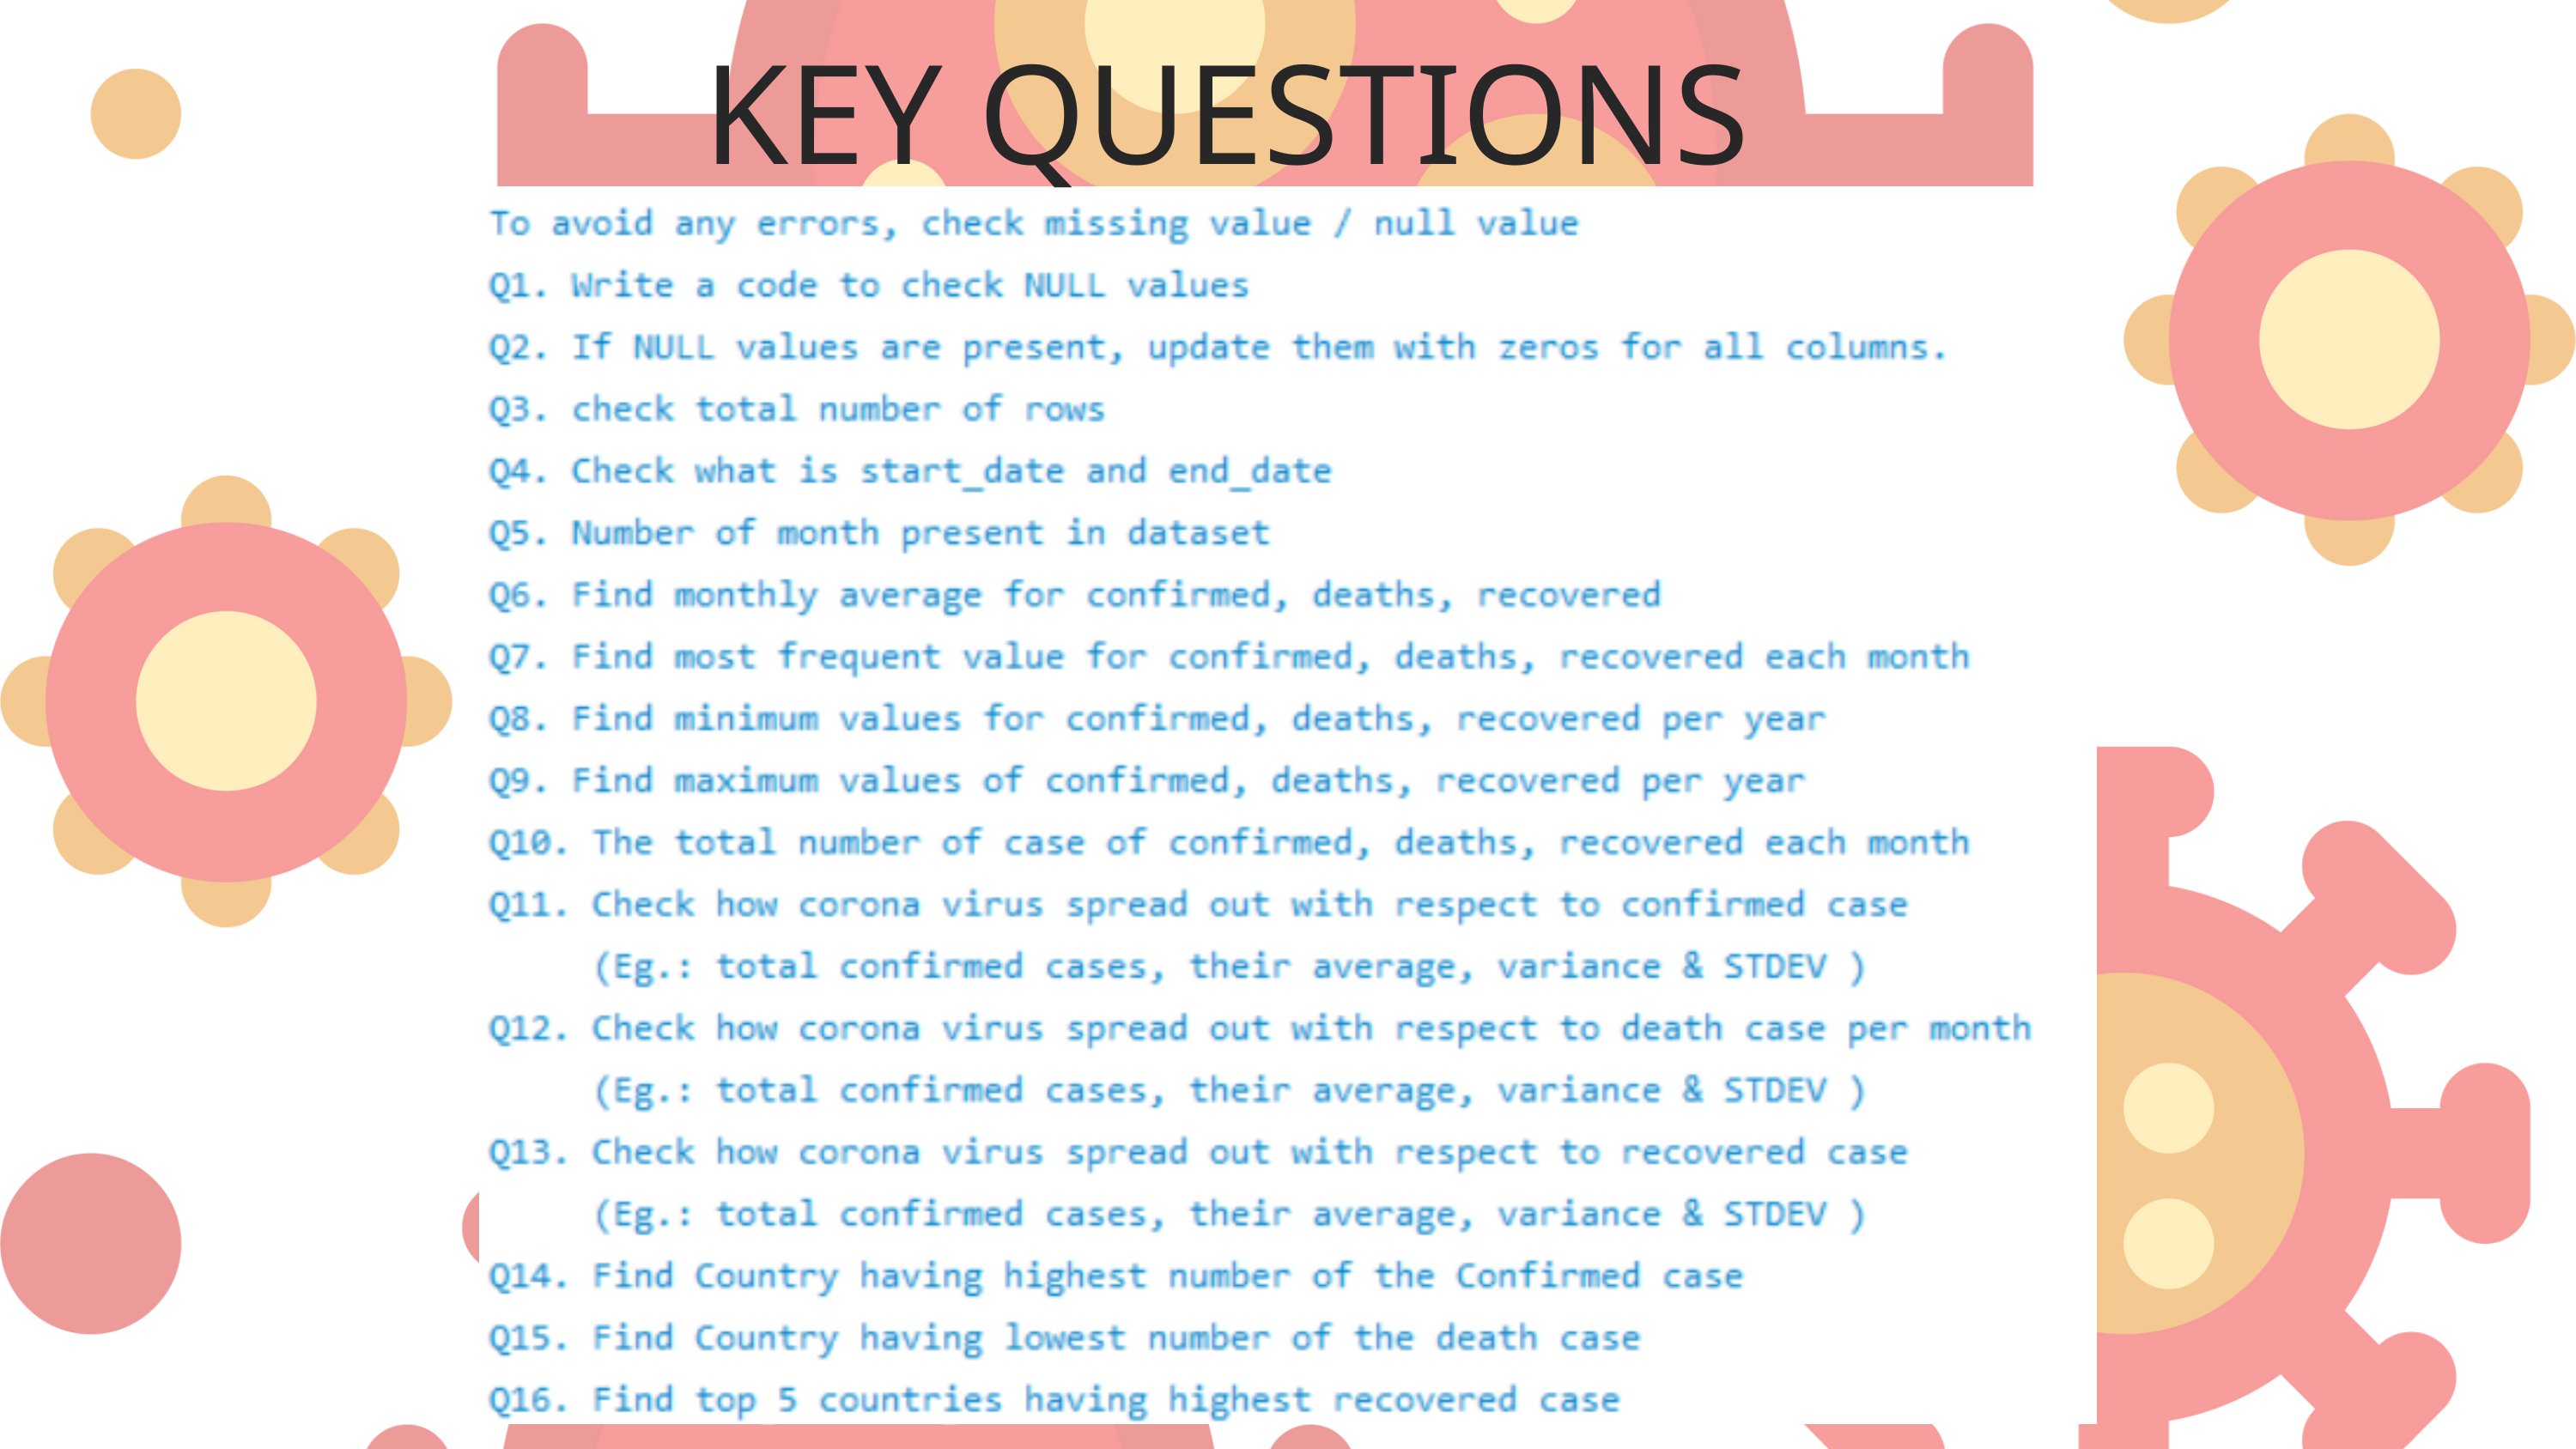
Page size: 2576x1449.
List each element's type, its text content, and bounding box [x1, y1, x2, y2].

text_box [0, 0, 2576, 1449]
text_box [479, 186, 2097, 1425]
text_box KEY QUESTIONS [559, 11, 1894, 192]
